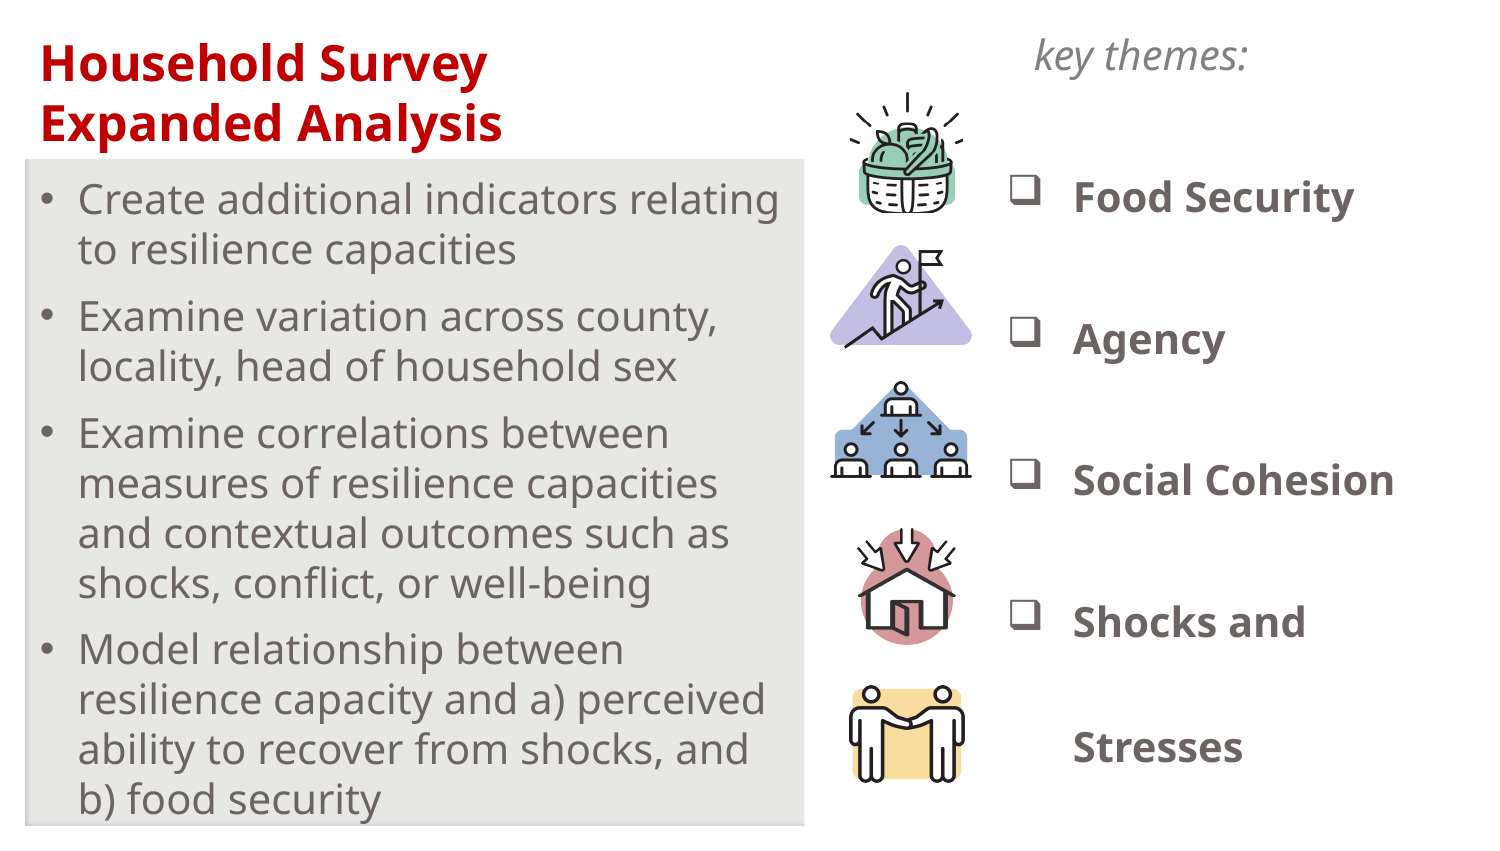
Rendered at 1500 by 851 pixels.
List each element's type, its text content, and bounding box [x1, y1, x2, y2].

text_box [804, 21, 1479, 839]
title Household Survey Expanded Analysis [23, 21, 802, 161]
text_box Create additional indicators relating to resilience capacities Examine variation across county, locality, head of household sex Examine correlations between measures of resilience capacities and contextual outcomes such as shocks, conflict, or well-being Model relationship between resilience capacity and a) perceived ability to recover from shocks, and b) food security [24, 165, 798, 826]
